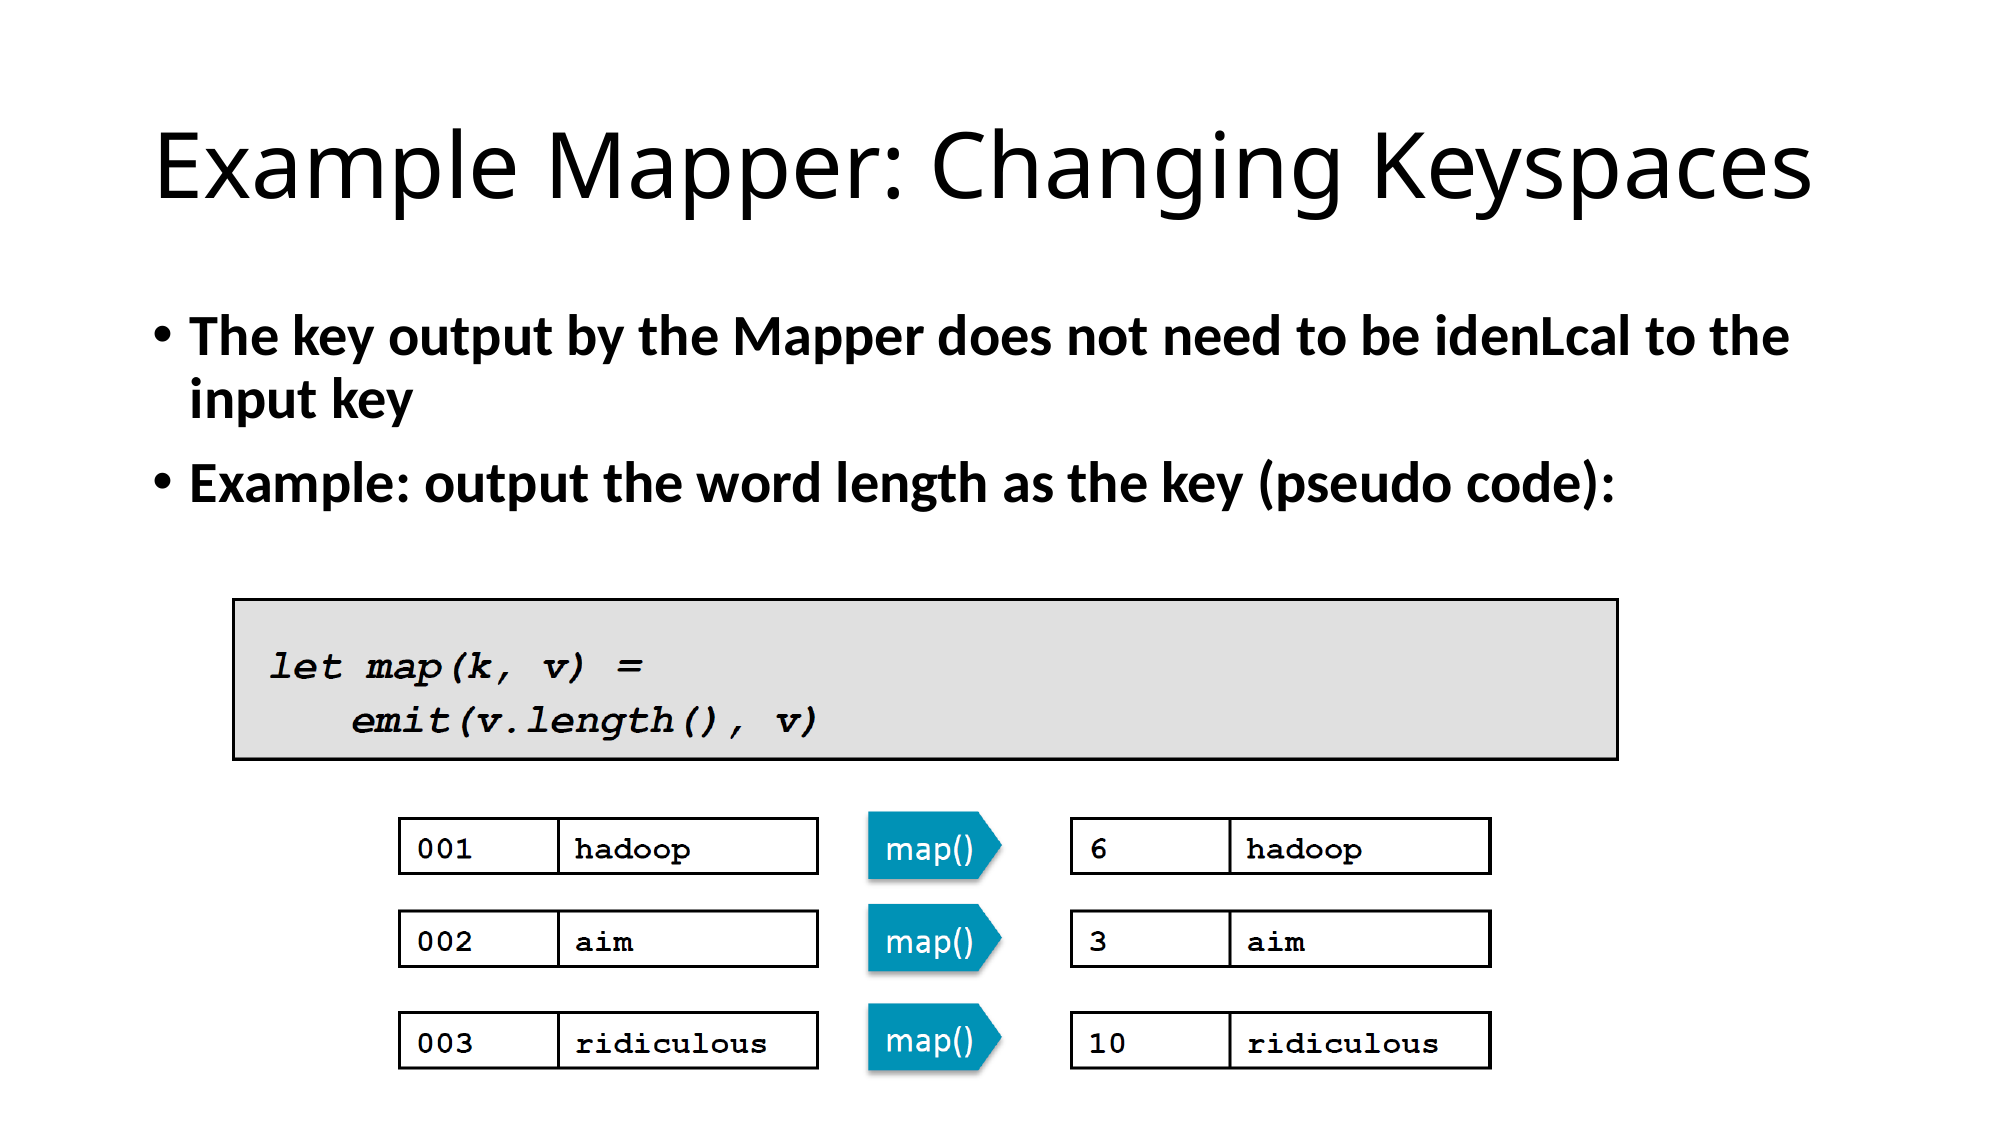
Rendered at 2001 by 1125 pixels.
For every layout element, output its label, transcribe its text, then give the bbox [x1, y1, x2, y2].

list The key output by the Mapper does not need to be idenLcal to the input key Example: output the word length as the key (pseudo code): [137, 297, 1863, 1012]
picture [200, 568, 1641, 1089]
title Example Mapper: Changing Keyspaces [137, 59, 1863, 278]
